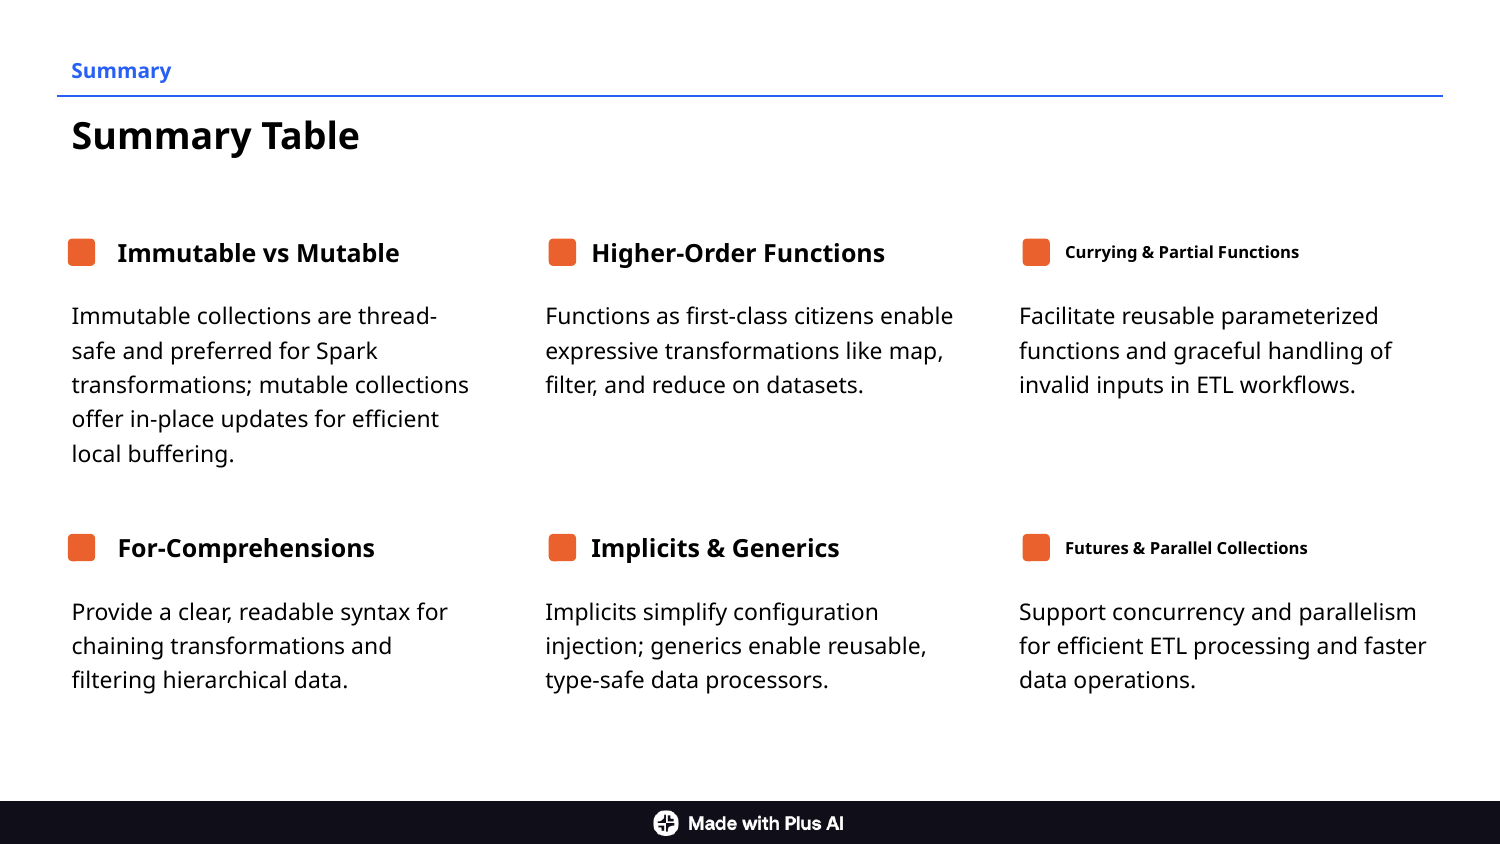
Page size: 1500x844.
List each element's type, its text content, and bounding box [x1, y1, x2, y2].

list Support concurrency and parallelism for efficient ETL processing and faster data operations. [1004, 575, 1444, 784]
text_box [548, 238, 577, 266]
subtitle Higher-Order Functions [576, 224, 970, 281]
subtitle Implicits & Generics [576, 519, 970, 576]
text_box [1022, 238, 1050, 266]
subtitle For-Comprehensions [102, 519, 496, 576]
subtitle Currying & Partial Functions [1050, 224, 1444, 281]
text_box Summary [56, 44, 450, 95]
subtitle Futures & Parallel Collections [1050, 519, 1444, 576]
picture [0, 799, 1500, 844]
text_box [1022, 533, 1050, 562]
list Functions as first-class citizens enable expressive transformations like map, filter, and reduce on datasets. [530, 280, 970, 488]
subtitle Immutable vs Mutable [102, 224, 496, 281]
text_box [548, 533, 577, 562]
list Facilitate reusable parameterized functions and graceful handling of invalid inputs in ETL workflows. [1004, 280, 1444, 488]
text_box [67, 533, 96, 562]
text_box [67, 238, 96, 266]
list Immutable collections are thread-safe and preferred for Spark transformations; mutable collections offer in-place updates for efficient local buffering. [56, 280, 496, 488]
list Provide a clear, readable syntax for chaining transformations and filtering hierarchical data. [56, 575, 496, 784]
list Implicits simplify configuration injection; generics enable reusable, type-safe data processors. [530, 575, 970, 784]
title Summary Table [56, 102, 1444, 172]
